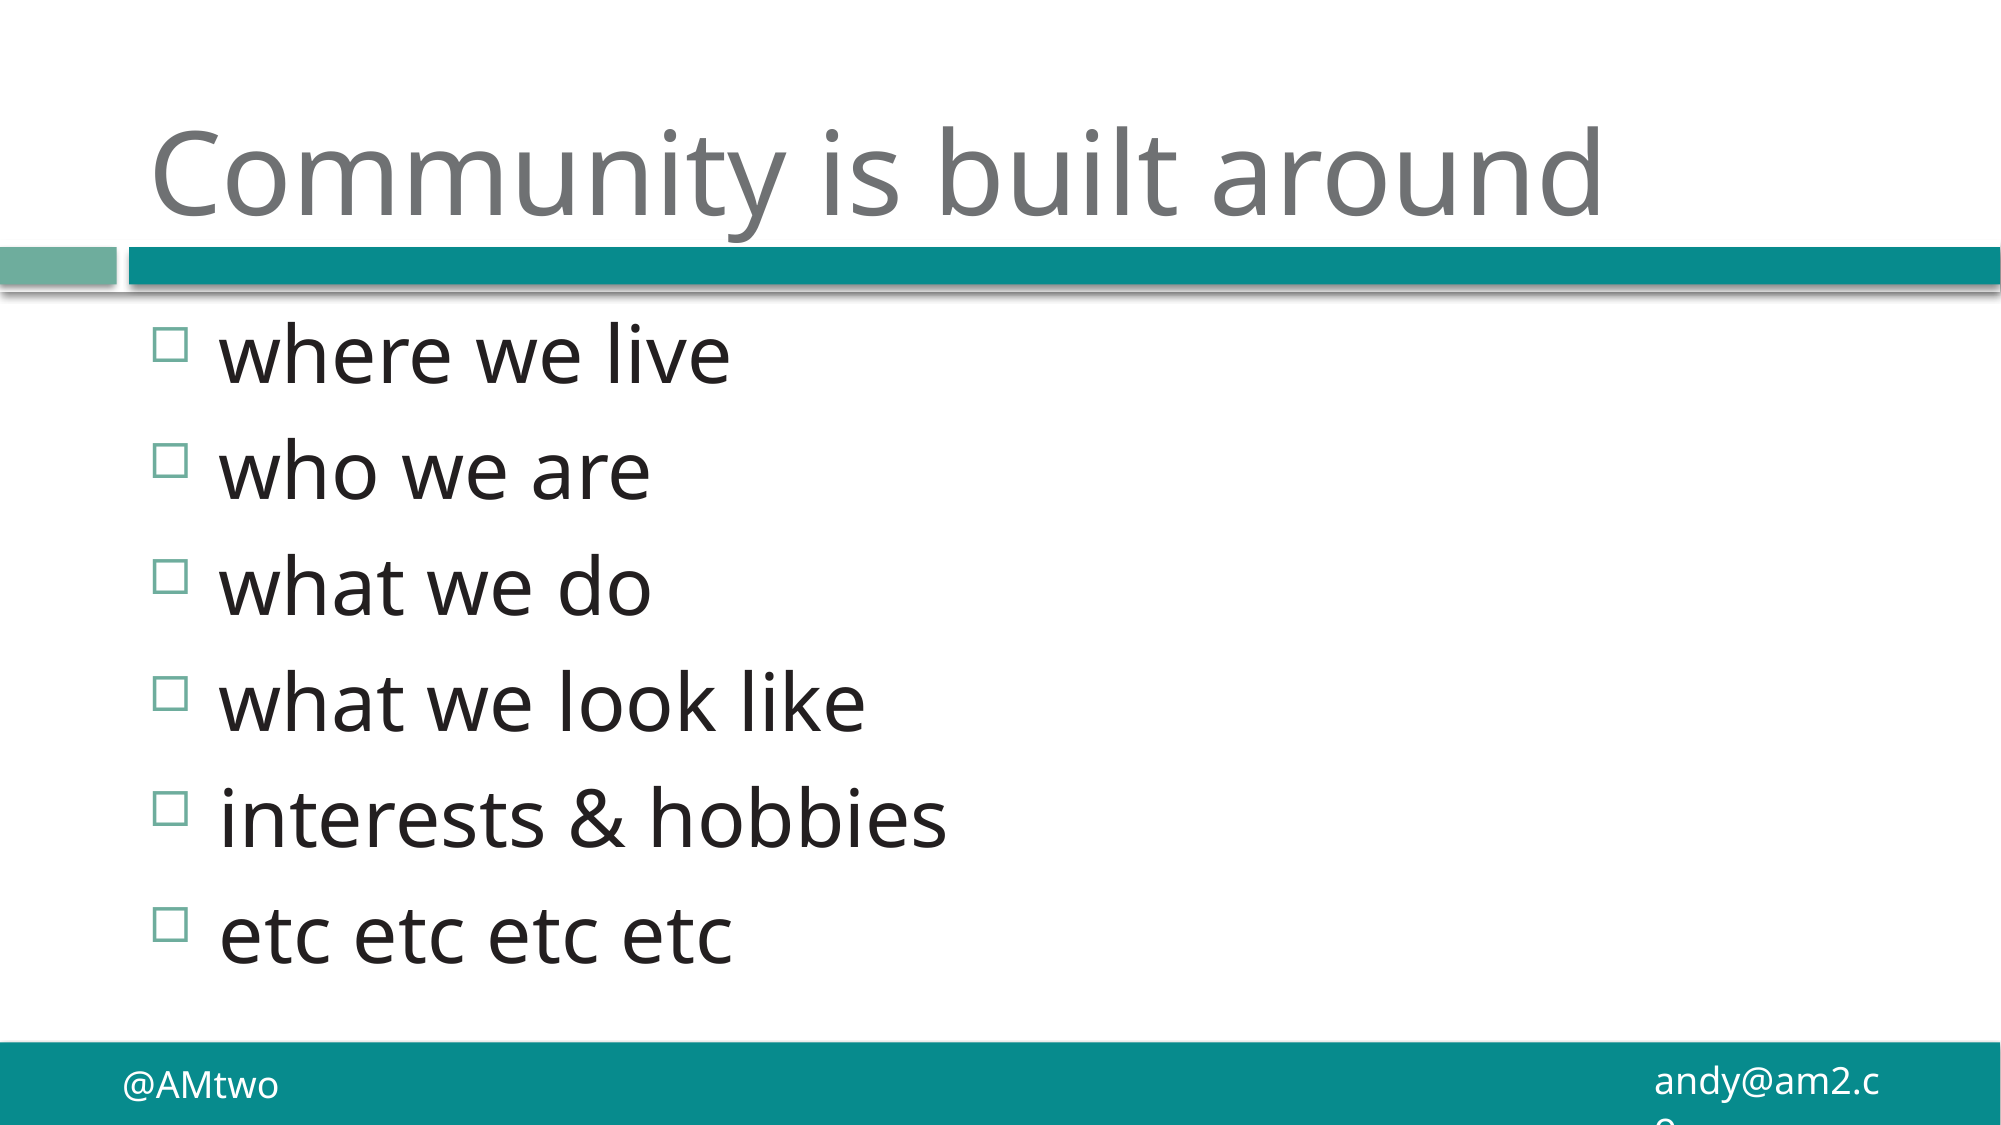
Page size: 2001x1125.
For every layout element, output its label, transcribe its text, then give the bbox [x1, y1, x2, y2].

title Community is built around [133, 25, 1917, 246]
list where we live who we are what we do what we look like interests & hobbies etc etc etc etc [133, 295, 1918, 1028]
